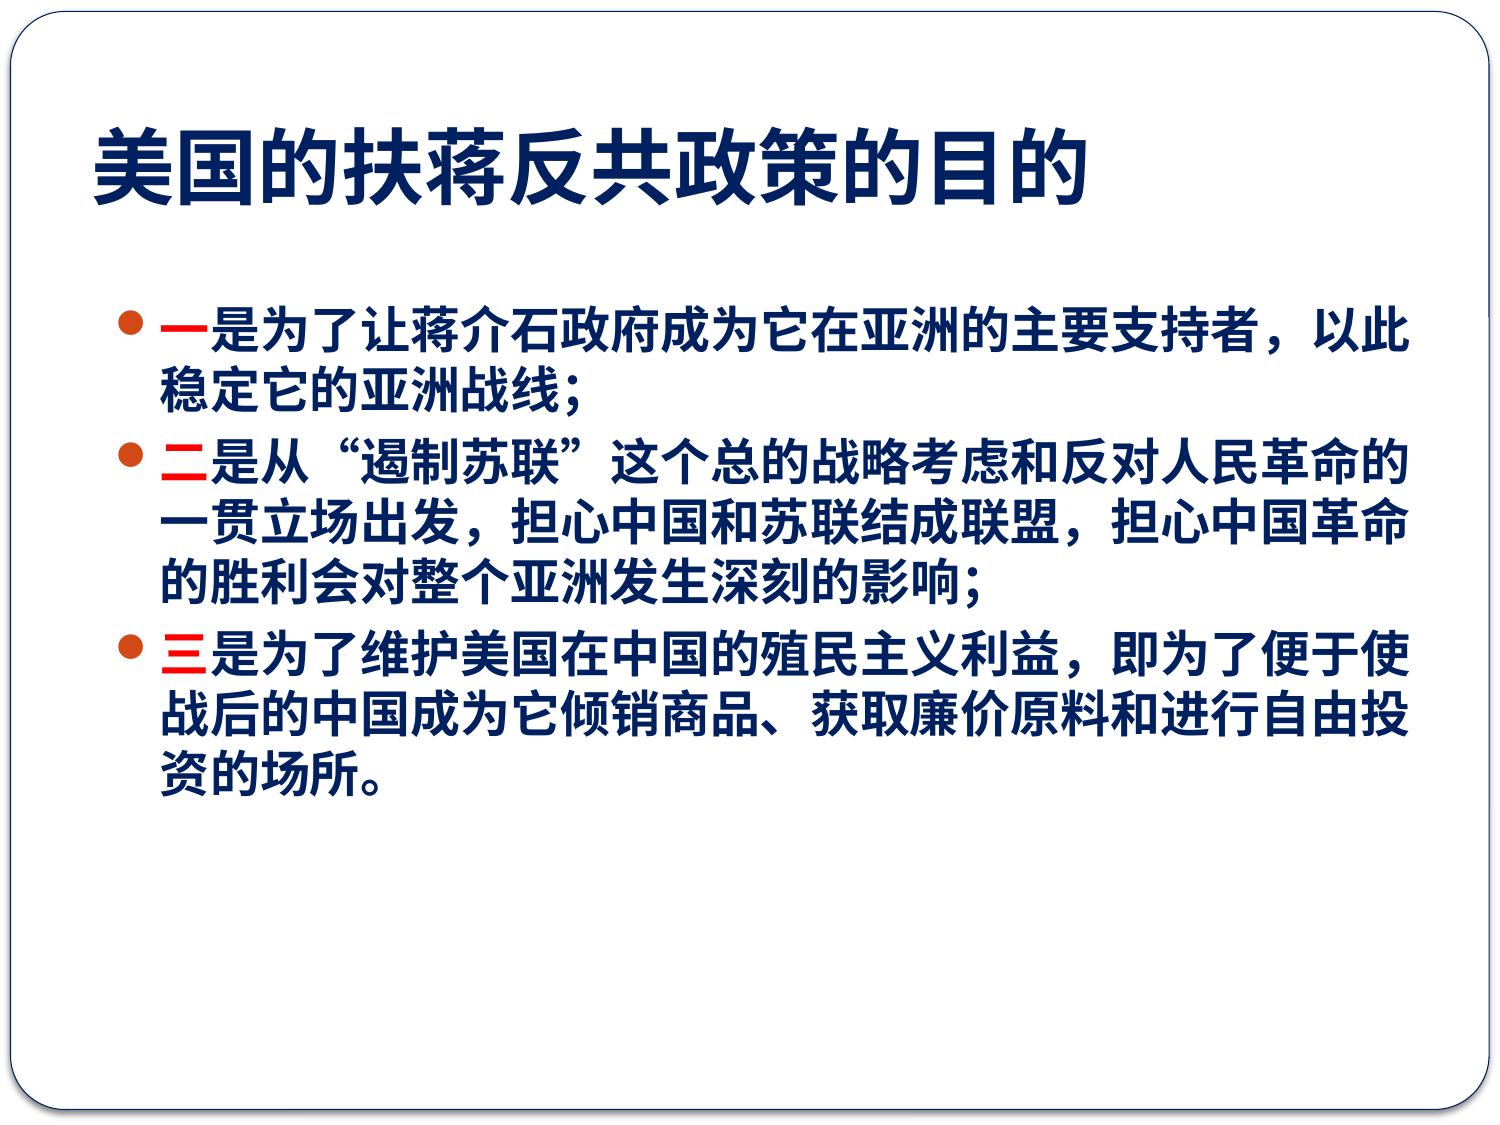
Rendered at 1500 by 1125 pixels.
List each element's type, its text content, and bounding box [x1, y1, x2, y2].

title 美国的扶蒋反共政策的目的 [76, 42, 1371, 231]
list 一是为了让蒋介石政府成为它在亚洲的主要支持者，以此稳定它的亚洲战线； 二是从“遏制苏联”这个总的战略考虑和反对人民革命的一贯立场出发，担心中国和苏联结成联盟，担心中国革命的胜利会对整个亚洲发生深刻的影响； 三是为了维护美国在中国的殖民主义利益，即为了便于使战后的中国成为它倾销商品、获取廉价原料和进行自由投资的场所。 [100, 290, 1447, 828]
